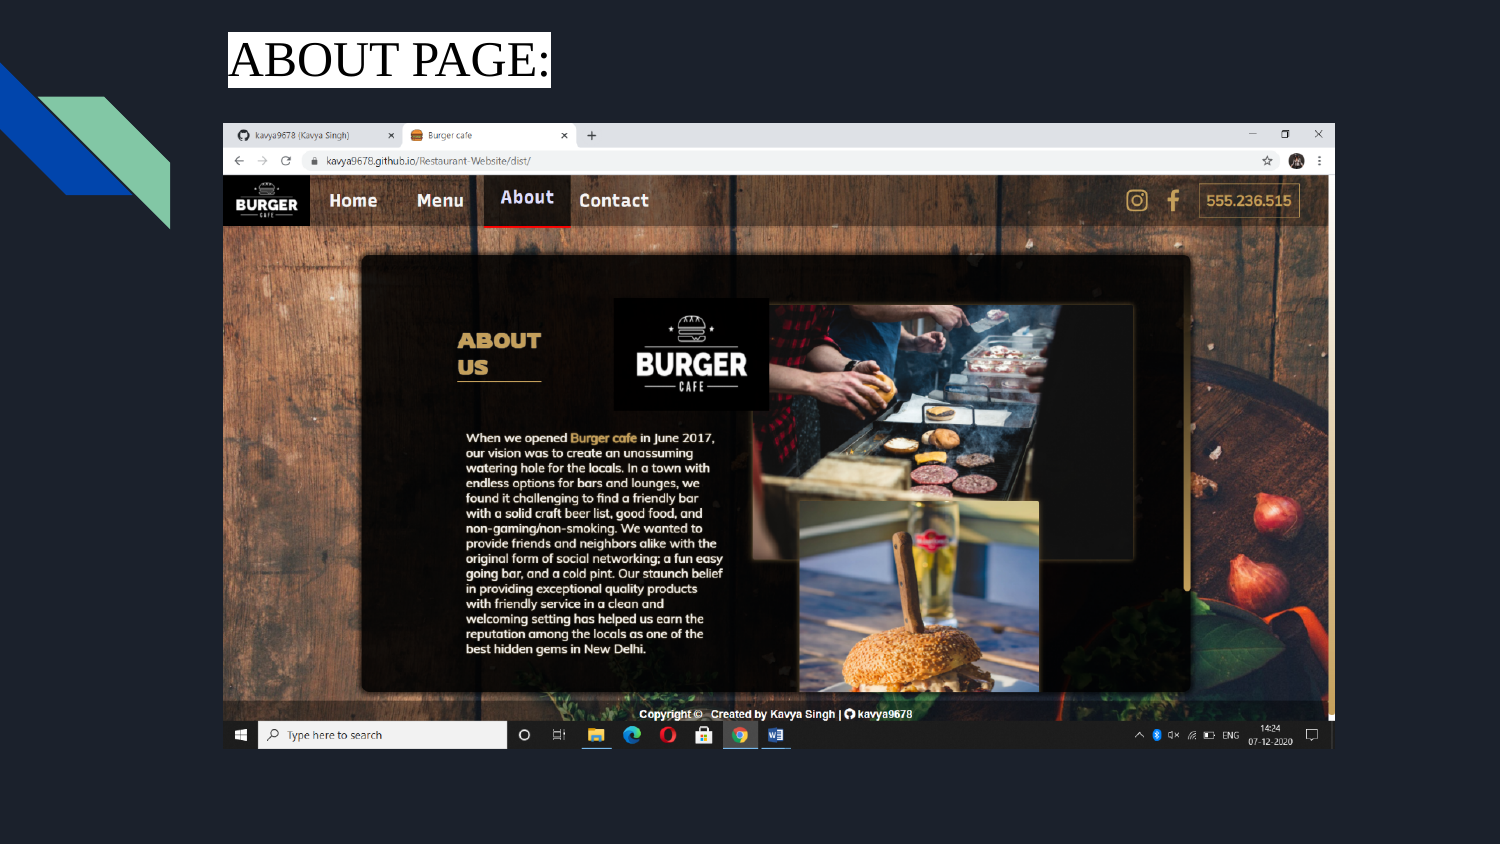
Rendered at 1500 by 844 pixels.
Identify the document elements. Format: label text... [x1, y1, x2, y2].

title ABOUT PAGE: [212, 11, 1368, 162]
picture [223, 123, 1336, 750]
